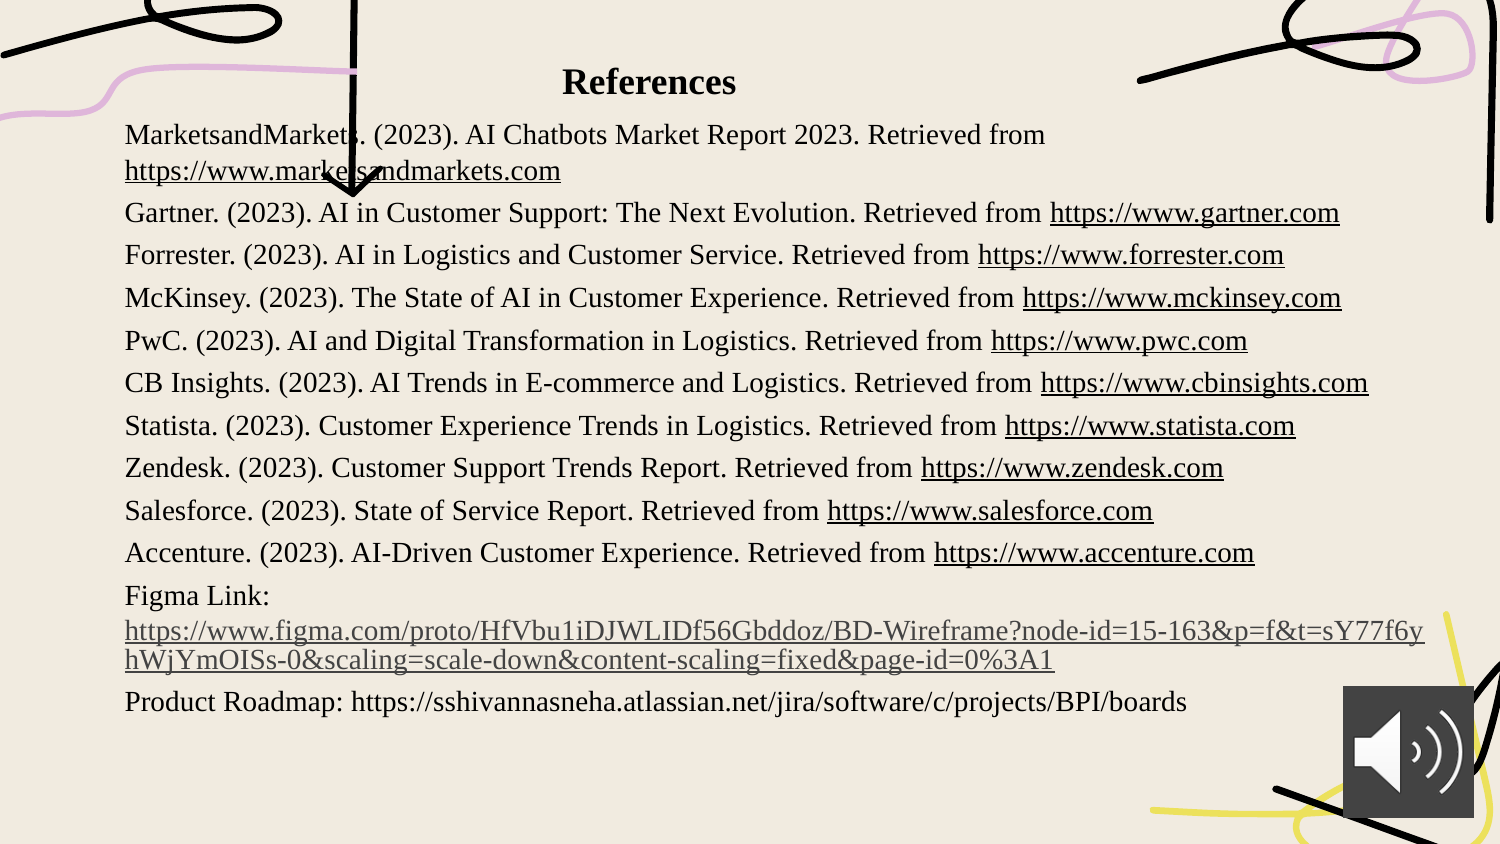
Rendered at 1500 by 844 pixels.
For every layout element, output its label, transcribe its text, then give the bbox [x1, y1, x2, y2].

text_box References [547, 49, 984, 110]
subtitle MarketsandMarkets. (2023). AI Chatbots Market Report 2023. Retrieved from https://www.marketsandmarkets.com Gartner. (2023). AI in Customer Support: The Next Evolution. Retrieved from https://www.gartner.com Forrester. (2023). AI in Logistics and Customer Service. Retrieved from https://www.forrester.com McKinsey. (2023). The State of AI in Customer Experience. Retrieved from https://www.mckinsey.com PwC. (2023). AI and Digital Transformation in Logistics. Retrieved from https://www.pwc.com CB Insights. (2023). AI Trends in E-commerce and Logistics. Retrieved from https://www.cbinsights.com Statista. (2023). Customer Experience Trends in Logistics. Retrieved from https://www.statista.com Zendesk. (2023). Customer Support Trends Report. Retrieved from https://www.zendesk.com Salesforce. (2023). State of Service Report. Retrieved from https://www.salesforce.com Accenture. (2023). AI-Driven Customer Experience. Retrieved from https://www.accenture.com Figma Link: https://www.figma.com/proto/HfVbu1iDJWLIDf56Gbddoz/BD-Wireframe?node-id=15-163&p=f&t=sY77f6yhWjYmOISs-0&scaling=scale-down&content-scaling=fixed&page-id=0%3A1 Product Roadmap: https://sshivannasneha.atlassian.net/jira/software/c/projects/BPI/boards [109, 105, 1444, 786]
picture [1341, 685, 1476, 819]
